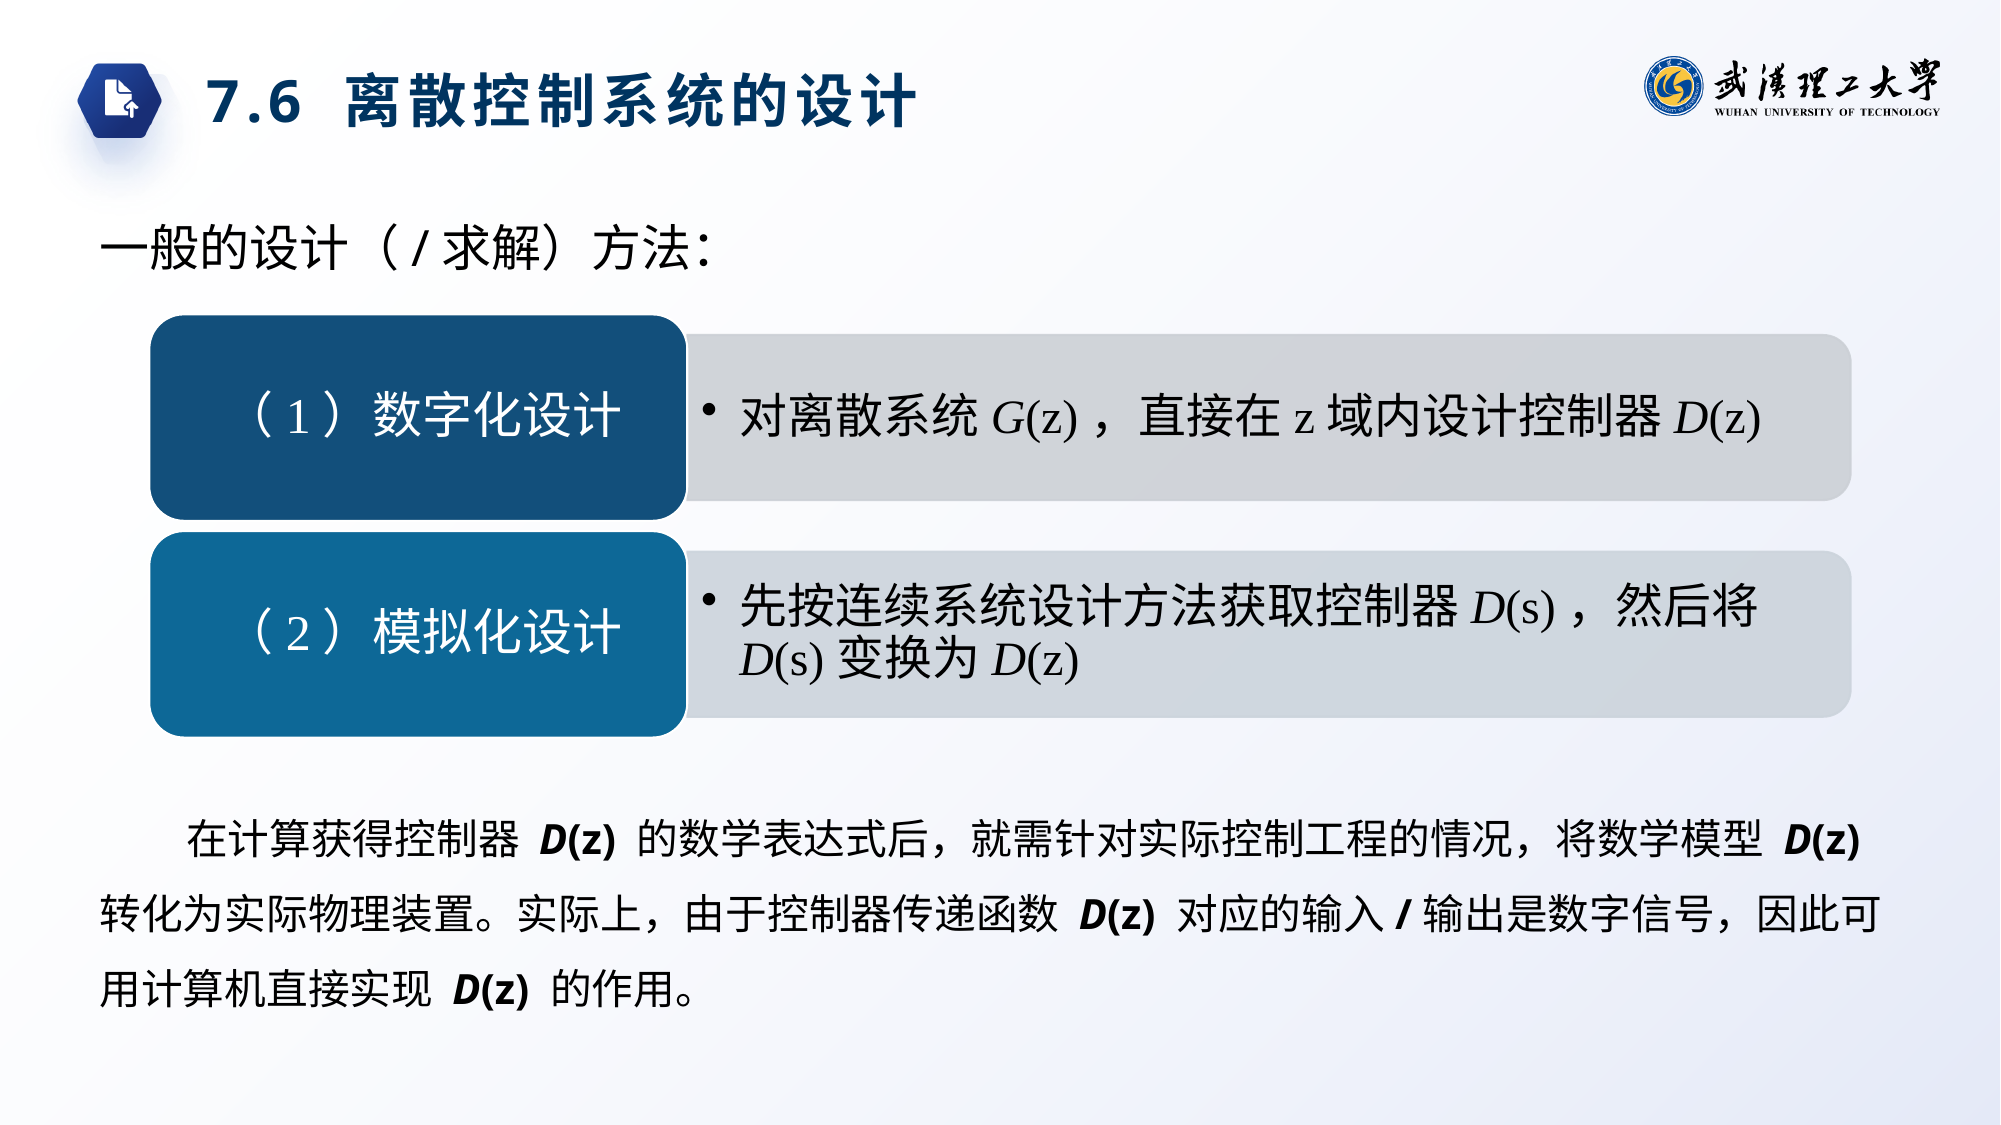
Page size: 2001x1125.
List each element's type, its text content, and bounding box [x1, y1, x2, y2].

picture [0, 0, 2000, 1125]
text_box 一般的设计（/求解）方法： [84, 178, 789, 284]
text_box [149, 314, 1851, 738]
list 7.6 离散控制系统的设计 [191, 56, 1624, 143]
text_box 在计算获得控制器 D(z) 的数学表达式后，就需针对实际控制工程的情况，将数学模型 D(z) 转化为实际物理装置。实际上，由于控制器传递函数 D(z) 对应的输入/输出是数字信号，因此可用计算机直接实现 D(z) 的作用。 [84, 780, 1916, 1021]
